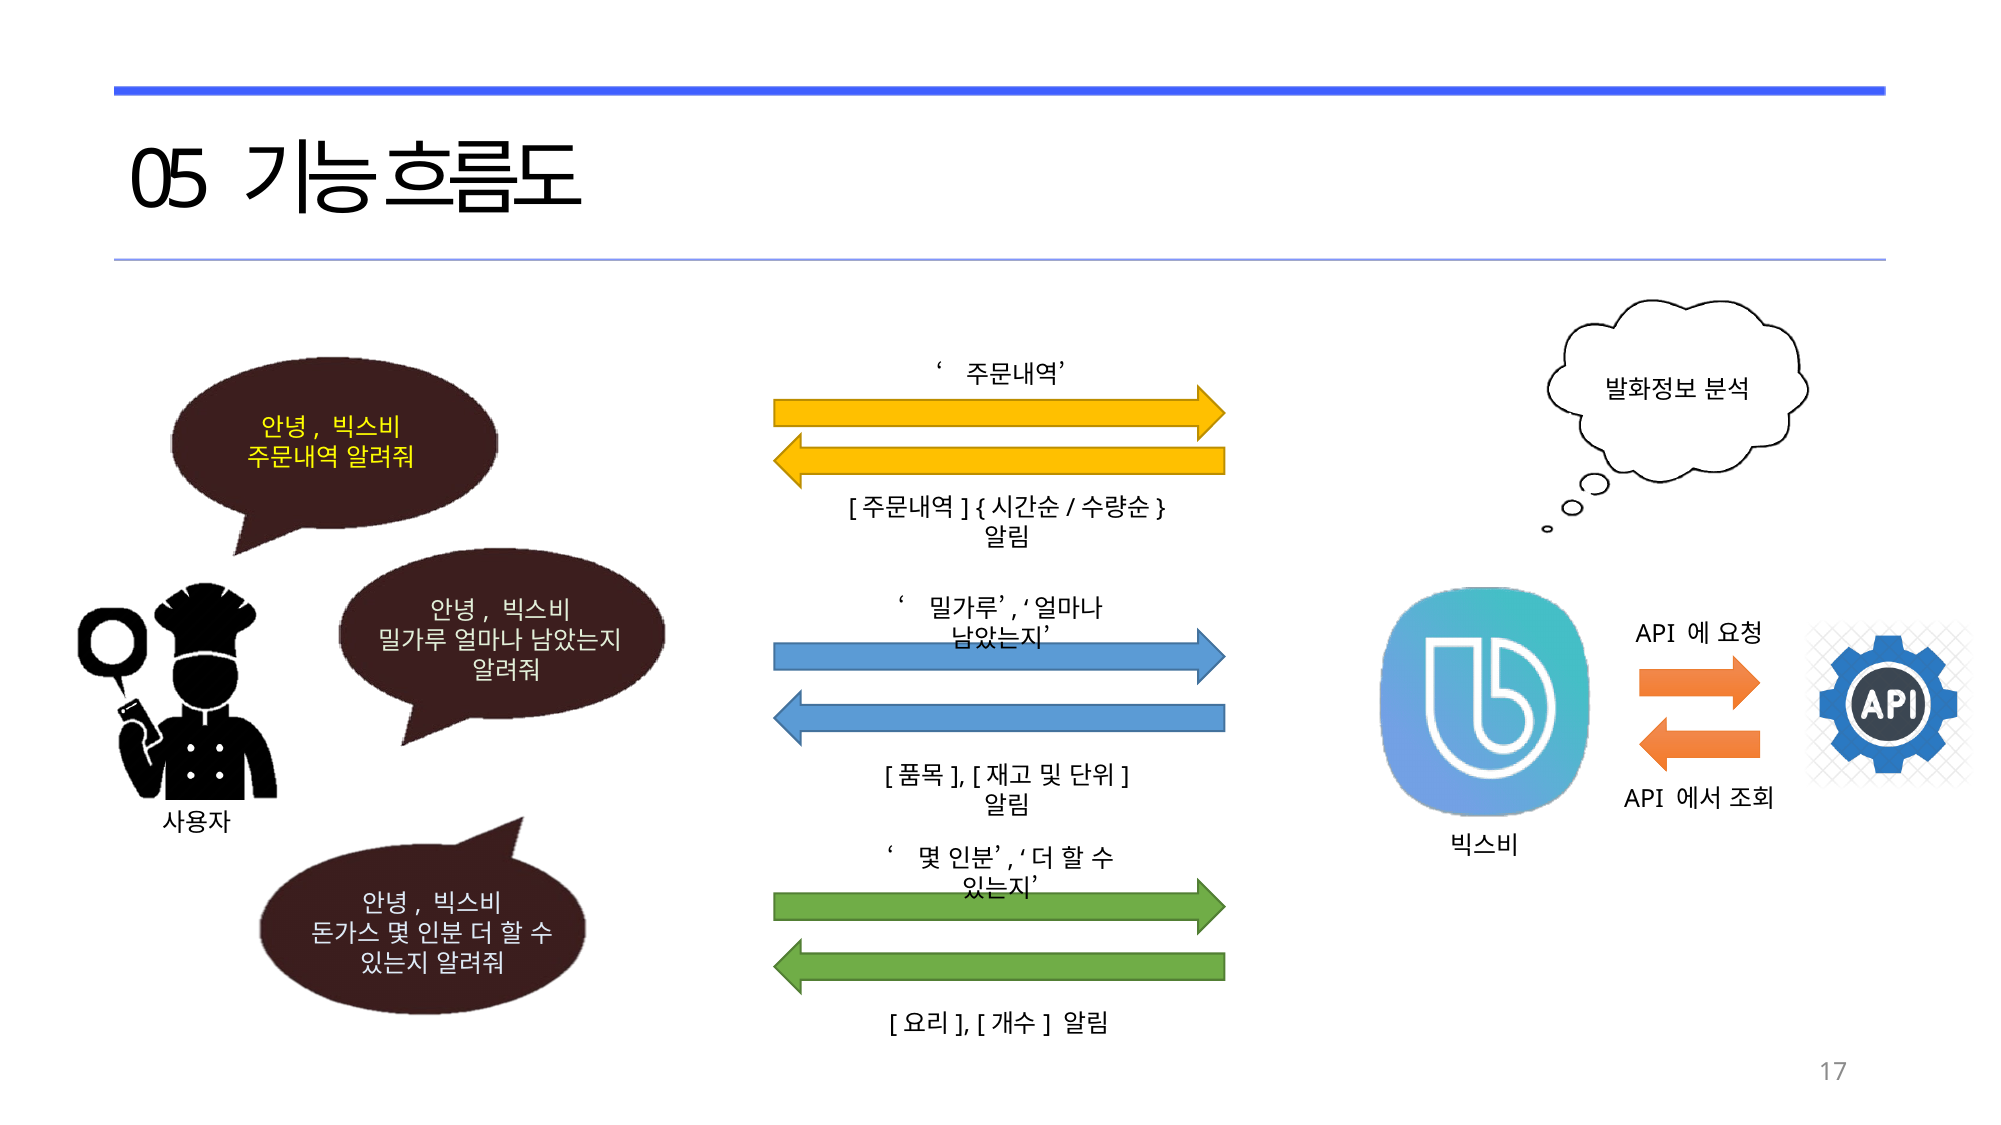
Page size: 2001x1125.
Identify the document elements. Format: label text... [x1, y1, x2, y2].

text_box [주문내역] {시간순/수량순} 알림 [814, 484, 1200, 559]
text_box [114, 257, 1886, 263]
text_box 빅스비 [1393, 822, 1576, 867]
text_box [요리], [개수] 알림 [837, 1000, 1162, 1046]
text_box [803, 627, 1226, 686]
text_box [114, 73, 1886, 109]
text_box ‘몇 인분’, ‘더 할 수 있는지’ [842, 834, 1160, 910]
text_box [772, 937, 1226, 996]
text_box [803, 703, 1226, 733]
text_box [773, 877, 1226, 936]
text_box 05 기능 흐름도 [114, 118, 1033, 257]
slide_number 17 [1412, 1042, 1863, 1103]
picture [1802, 618, 1974, 790]
text_box [품목], [재고 및 단위] 알림 [845, 752, 1169, 827]
text_box ‘주문내역’ [888, 351, 1114, 397]
text_box [1674, 655, 1761, 711]
picture [1295, 587, 1674, 822]
picture [27, 320, 803, 1052]
text_box API 에서 조회 [1674, 775, 1791, 820]
text_box ‘밀가루’, ‘얼마나 남았는지’ [844, 584, 1158, 660]
text_box API 에 요청 [1674, 610, 1791, 655]
text_box [772, 431, 1226, 490]
text_box [773, 384, 1226, 442]
text_box [1674, 730, 1761, 758]
picture [1425, 290, 1923, 582]
